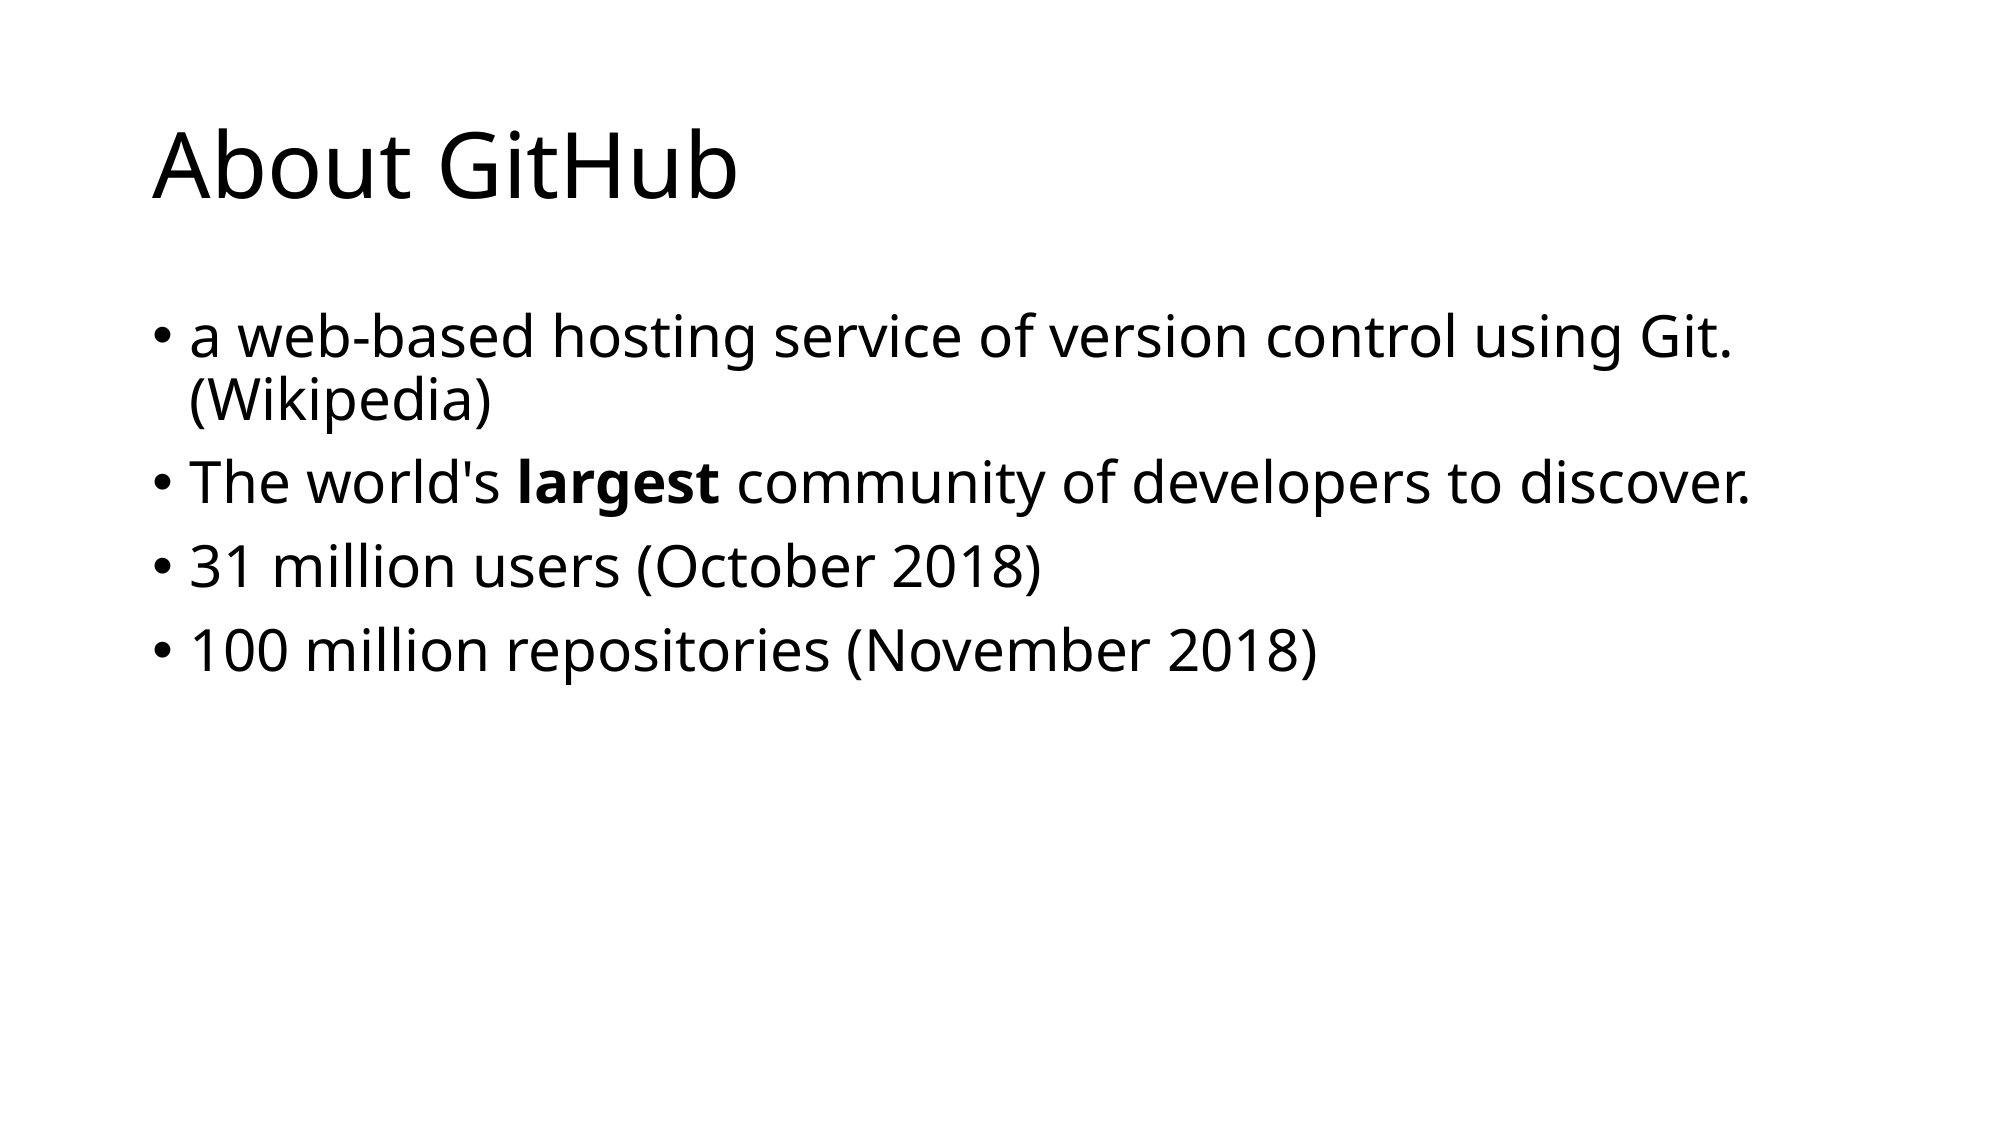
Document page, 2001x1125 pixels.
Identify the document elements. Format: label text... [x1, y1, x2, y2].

list a web-based hosting service of version control using Git. (Wikipedia) The world's largest community of developers to discover. 31 million users (October 2018) 100 million repositories (November 2018) [137, 299, 1863, 1014]
title About GitHub [137, 59, 1863, 278]
